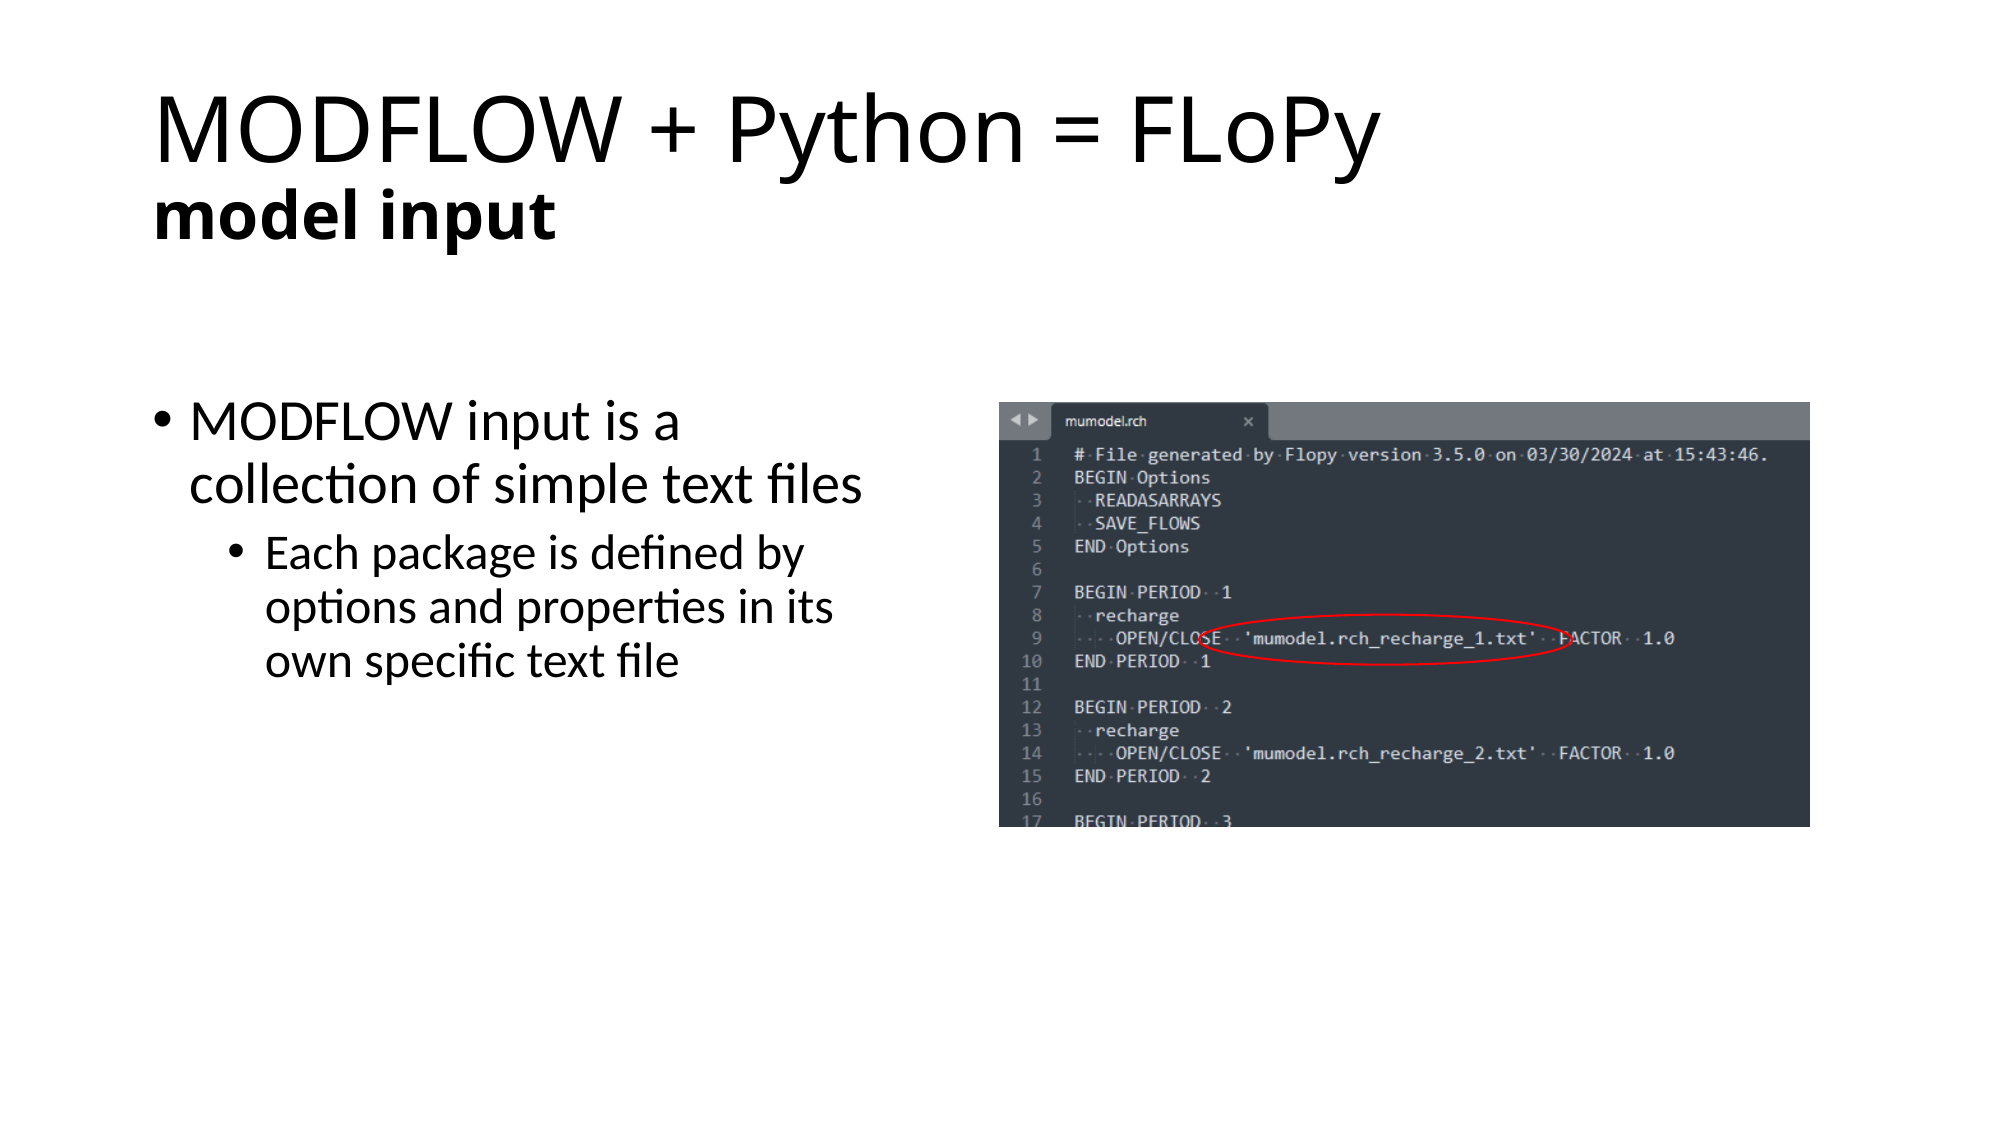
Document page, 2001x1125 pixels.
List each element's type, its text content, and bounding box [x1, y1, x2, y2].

list MODFLOW input is a collection of simple text files Each package is defined by options and properties in its own specific text file [137, 382, 896, 1014]
title MODFLOW + Python = FLoPy model input [137, 59, 1863, 278]
picture [999, 402, 1810, 827]
